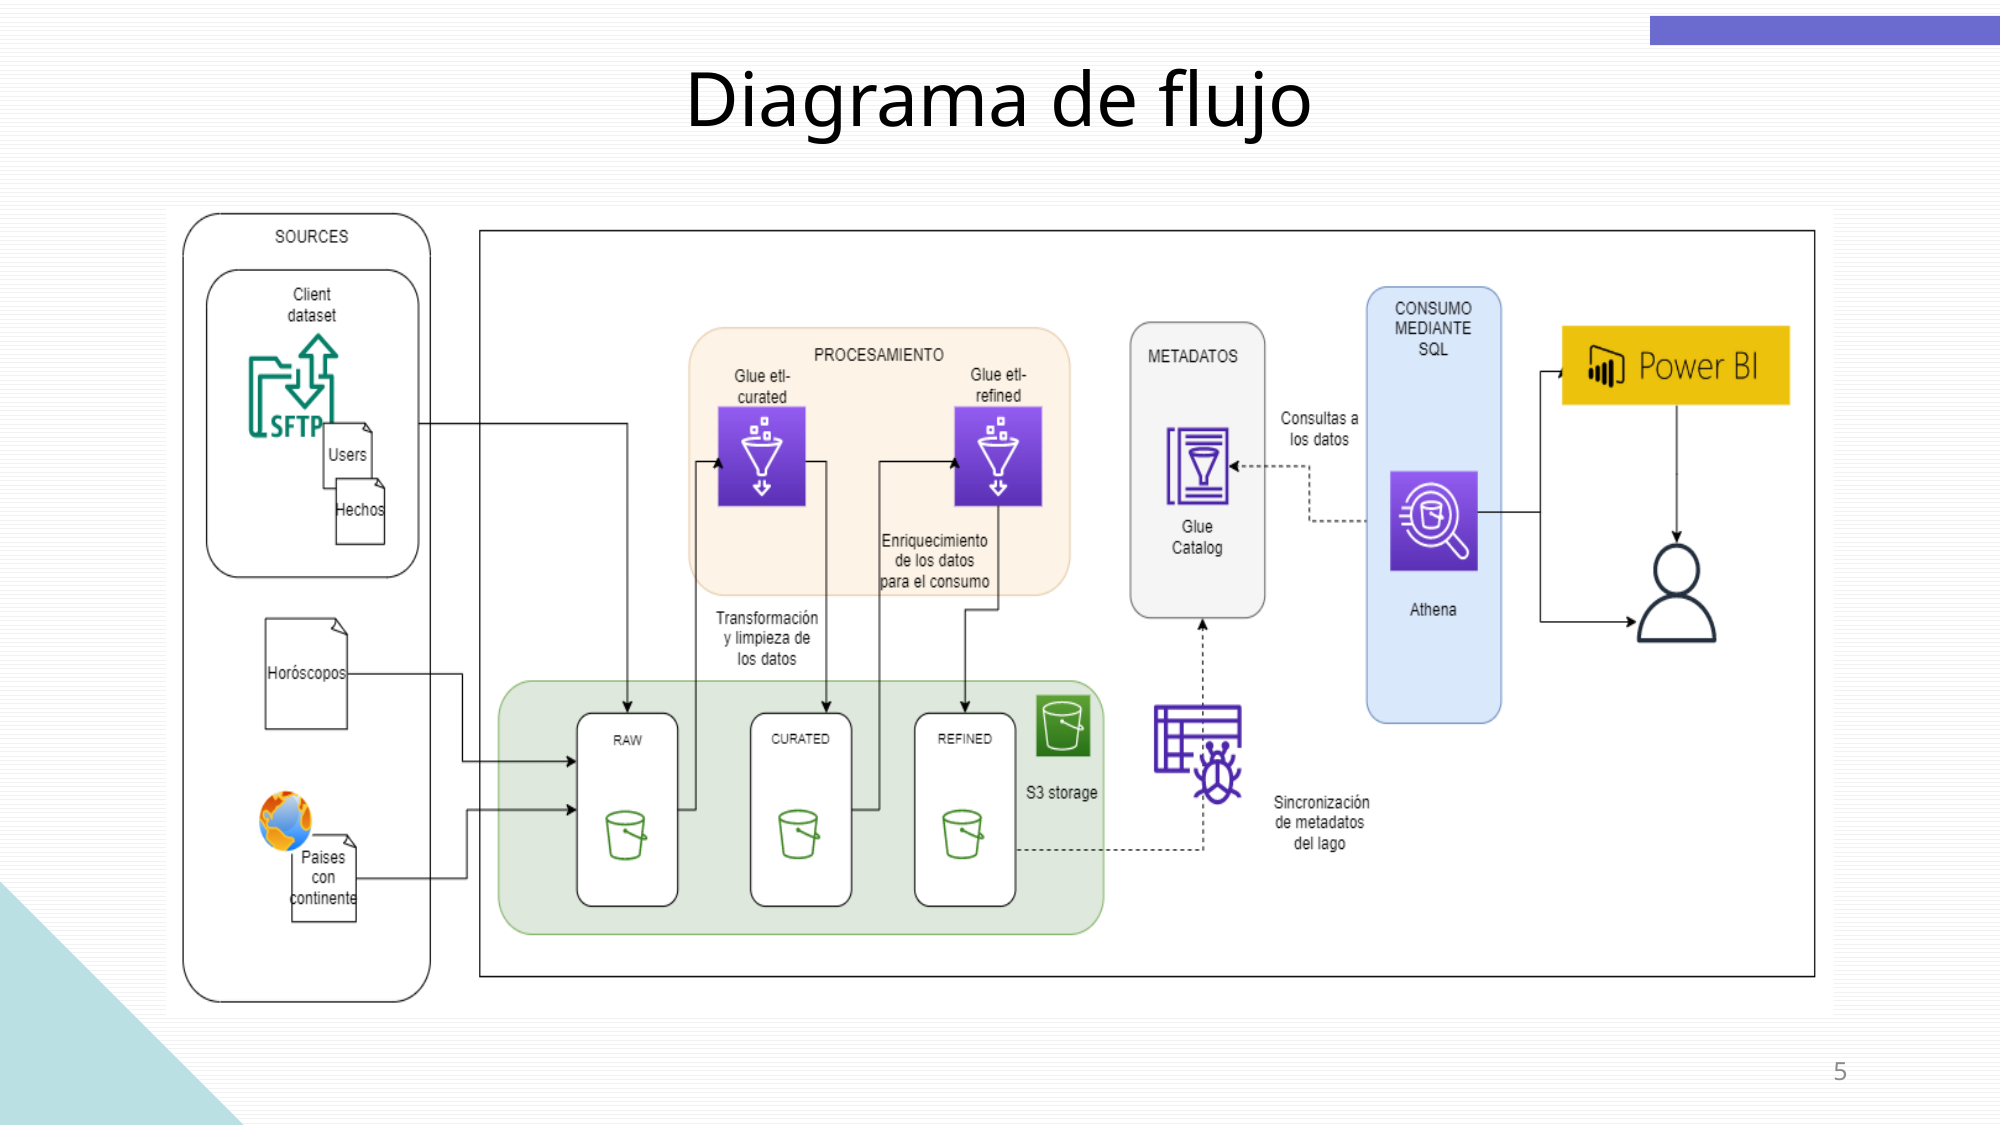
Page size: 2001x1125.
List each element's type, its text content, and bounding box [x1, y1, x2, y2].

picture [165, 206, 1834, 1017]
text_box [1649, 15, 2000, 46]
slide_number 5 [1412, 1042, 1863, 1103]
text_box Diagrama de flujo [113, 51, 1887, 142]
text_box [0, 879, 246, 1125]
